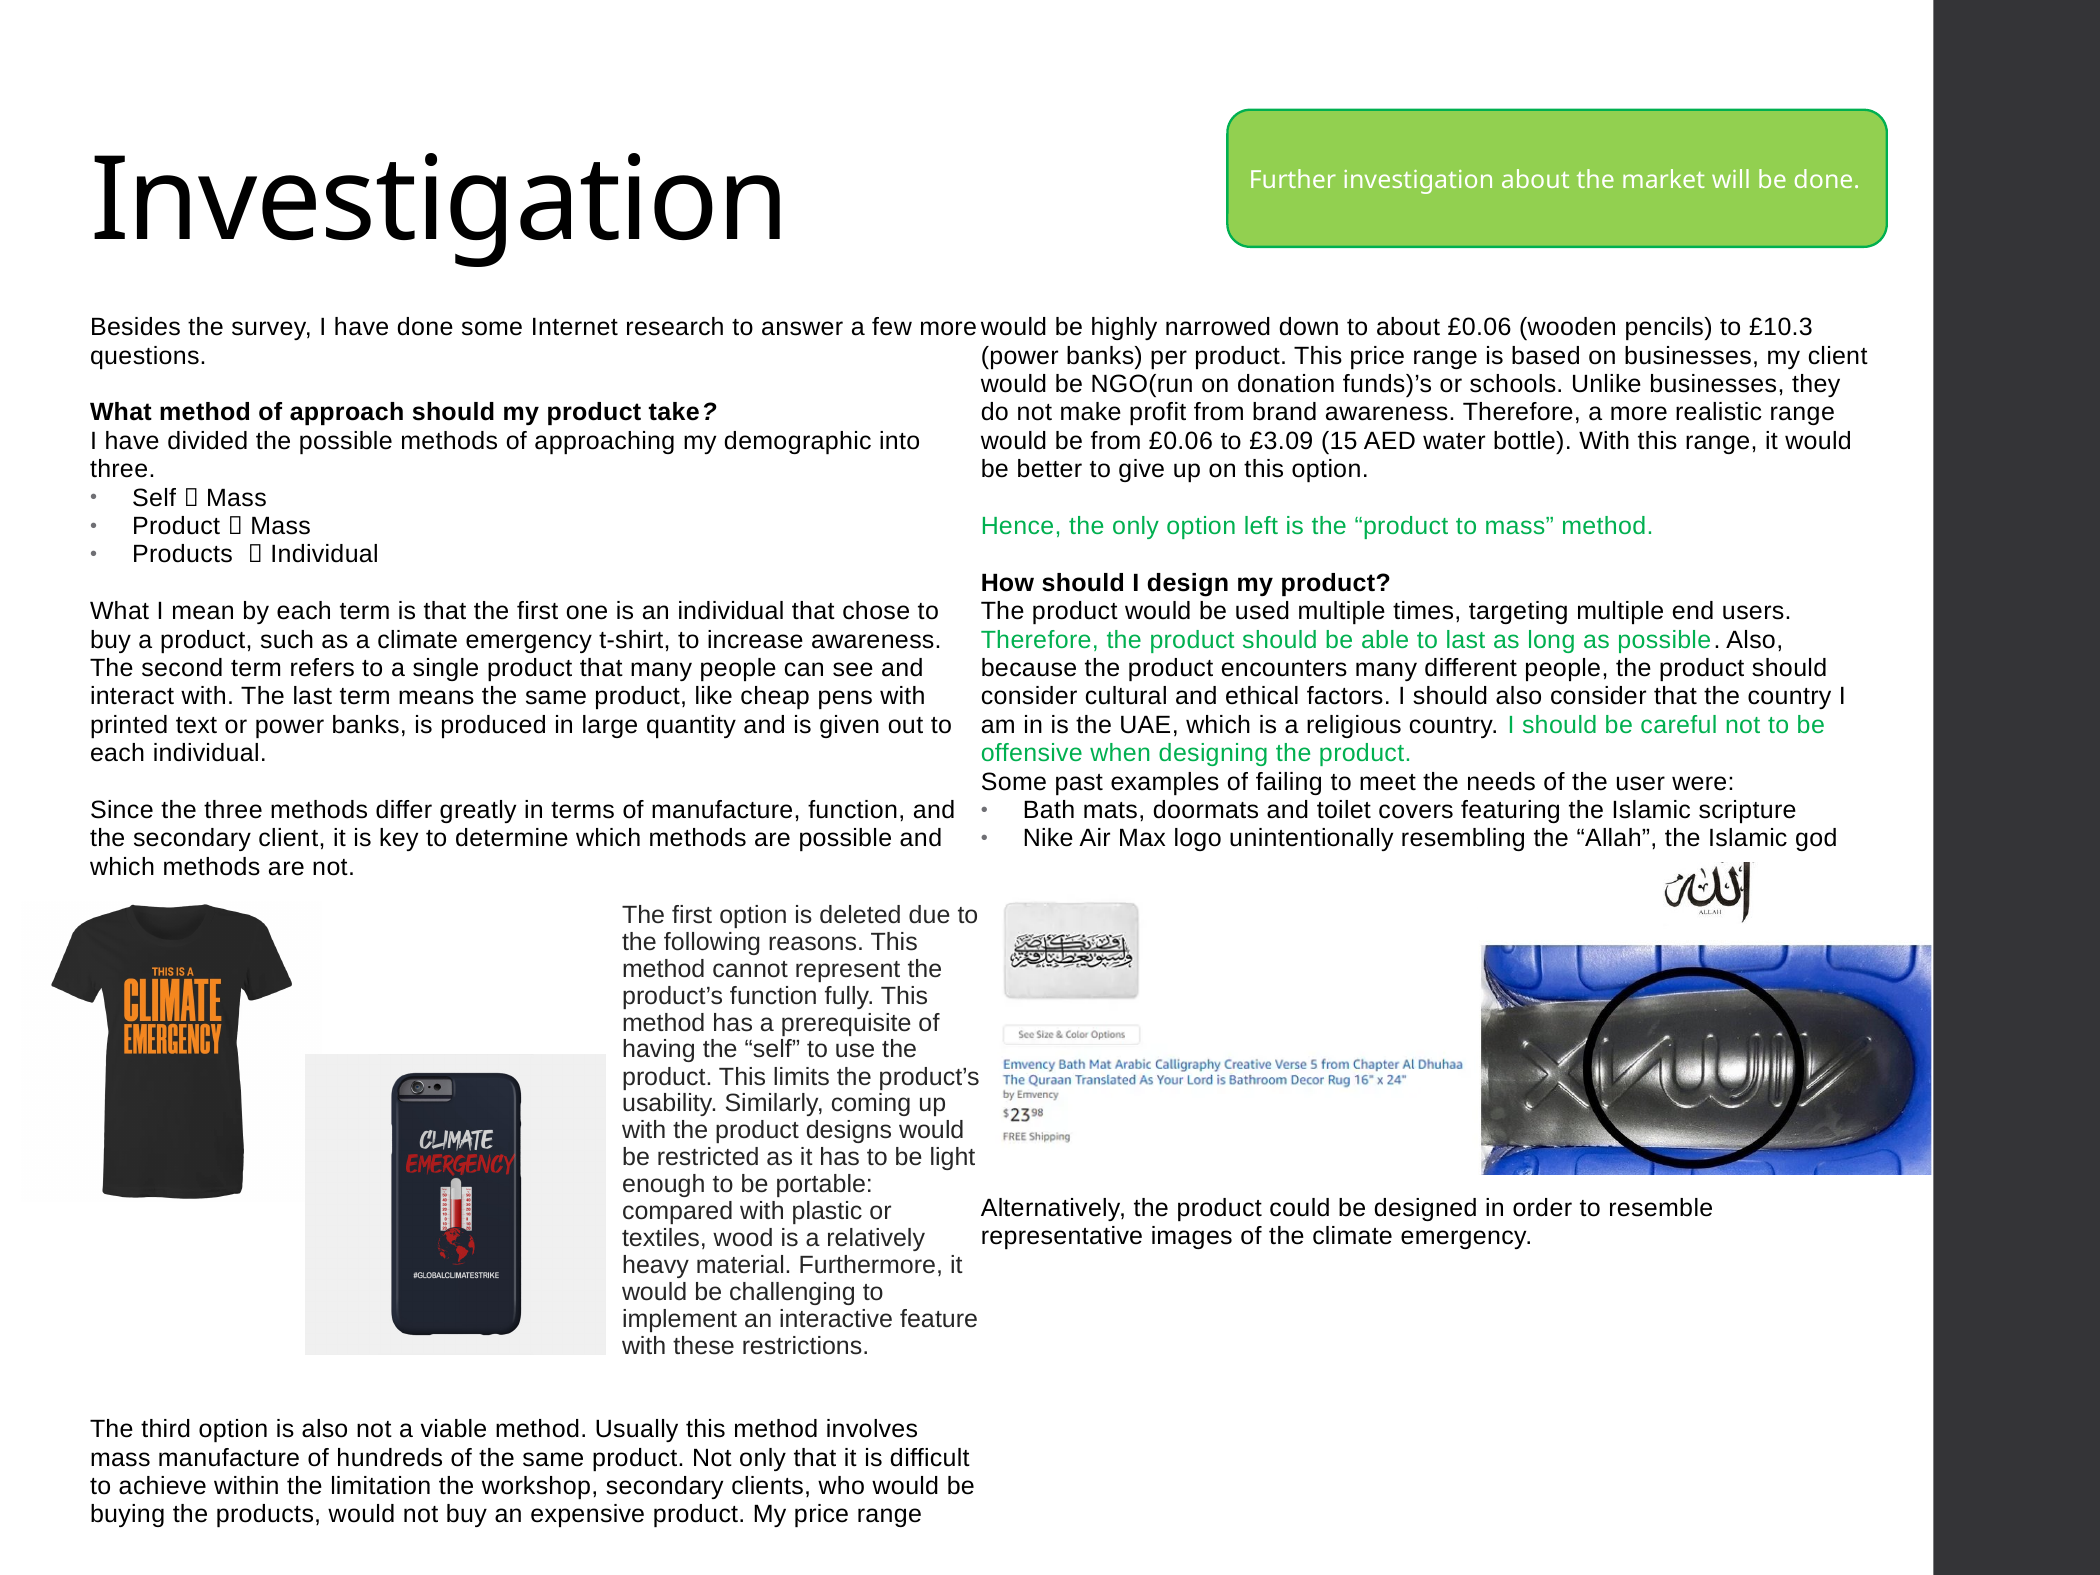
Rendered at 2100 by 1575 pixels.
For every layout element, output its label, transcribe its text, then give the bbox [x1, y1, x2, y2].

picture [20, 901, 606, 1355]
picture [989, 862, 1932, 1176]
list Besides the survey, I have done some Internet research to answer a few more questions. What method of approach should my product take? I have divided the possible methods of approaching my demographic into three. Self  Mass Product  Mass Products  Individual What I mean by each term is that the first one is an individual that chose to buy a product, such as a climate emergency t-shirt, to increase awareness. The second term refers to a single product that many people can see and interact with. The last term means the same product, like cheap pens with printed text or power banks, is produced in large quantity and is given out to each individual. Since the three methods differ greatly in terms of manufacture, function, and the secondary client, it is key to determine which methods are possible and which methods are not. The first option is deleted due to the following reasons. This method cannot represent the product’s function fully. This method has a prerequisite of having the “self” to use the product. This limits the product’s usability. Similarly, coming up with the product designs would be restricted as it has to be light enough to be portable: compared with plastic or textiles, wood is a relatively heavy material. Furthermore, it would be challenging to implement an interactive feature with these restrictions. The third option is also not a viable method. Usually this method involves mass manufacture of hundreds of the same product. Not only that it is difficult to achieve within the limitation the workshop, secondary clients, who would be buying the products, would not buy an expensive product. My price range would be highly narrowed down to about £0.06 (wooden pencils) to £10.3 (power banks) per product. This price range is based on businesses, my client would be NGO(run on donation funds)’s or schools. Unlike businesses, they do not make profit from brand awareness. Therefore, a more realistic range would be from £0.06 to £3.09 (15 AED water bottle). With this range, it would be better to give up on this option. Hence, the only option left is the “product to mass” method. How should I design my product? The product would be used multiple times, targeting multiple end users. Therefore, the product should be able to last as long as possible. Also, because the product encounters many different people, the product should consider cultural and ethical factors. I should also consider that the country I am in is the UAE, which is a religious country. I should be careful not to be offensive when designing the product. Some past examples of failing to meet the needs of the user were: Bath mats, doormats and toilet covers featuring the Islamic scripture Nike Air Max logo unintentionally resembling the “Allah”, the Islamic god Alternatively, the product could be designed in order to resemble representative images of the climate emergency. [75, 305, 1887, 1550]
title Investigation [75, 83, 1887, 273]
text_box Further investigation about the market will be done. [1226, 108, 1888, 249]
